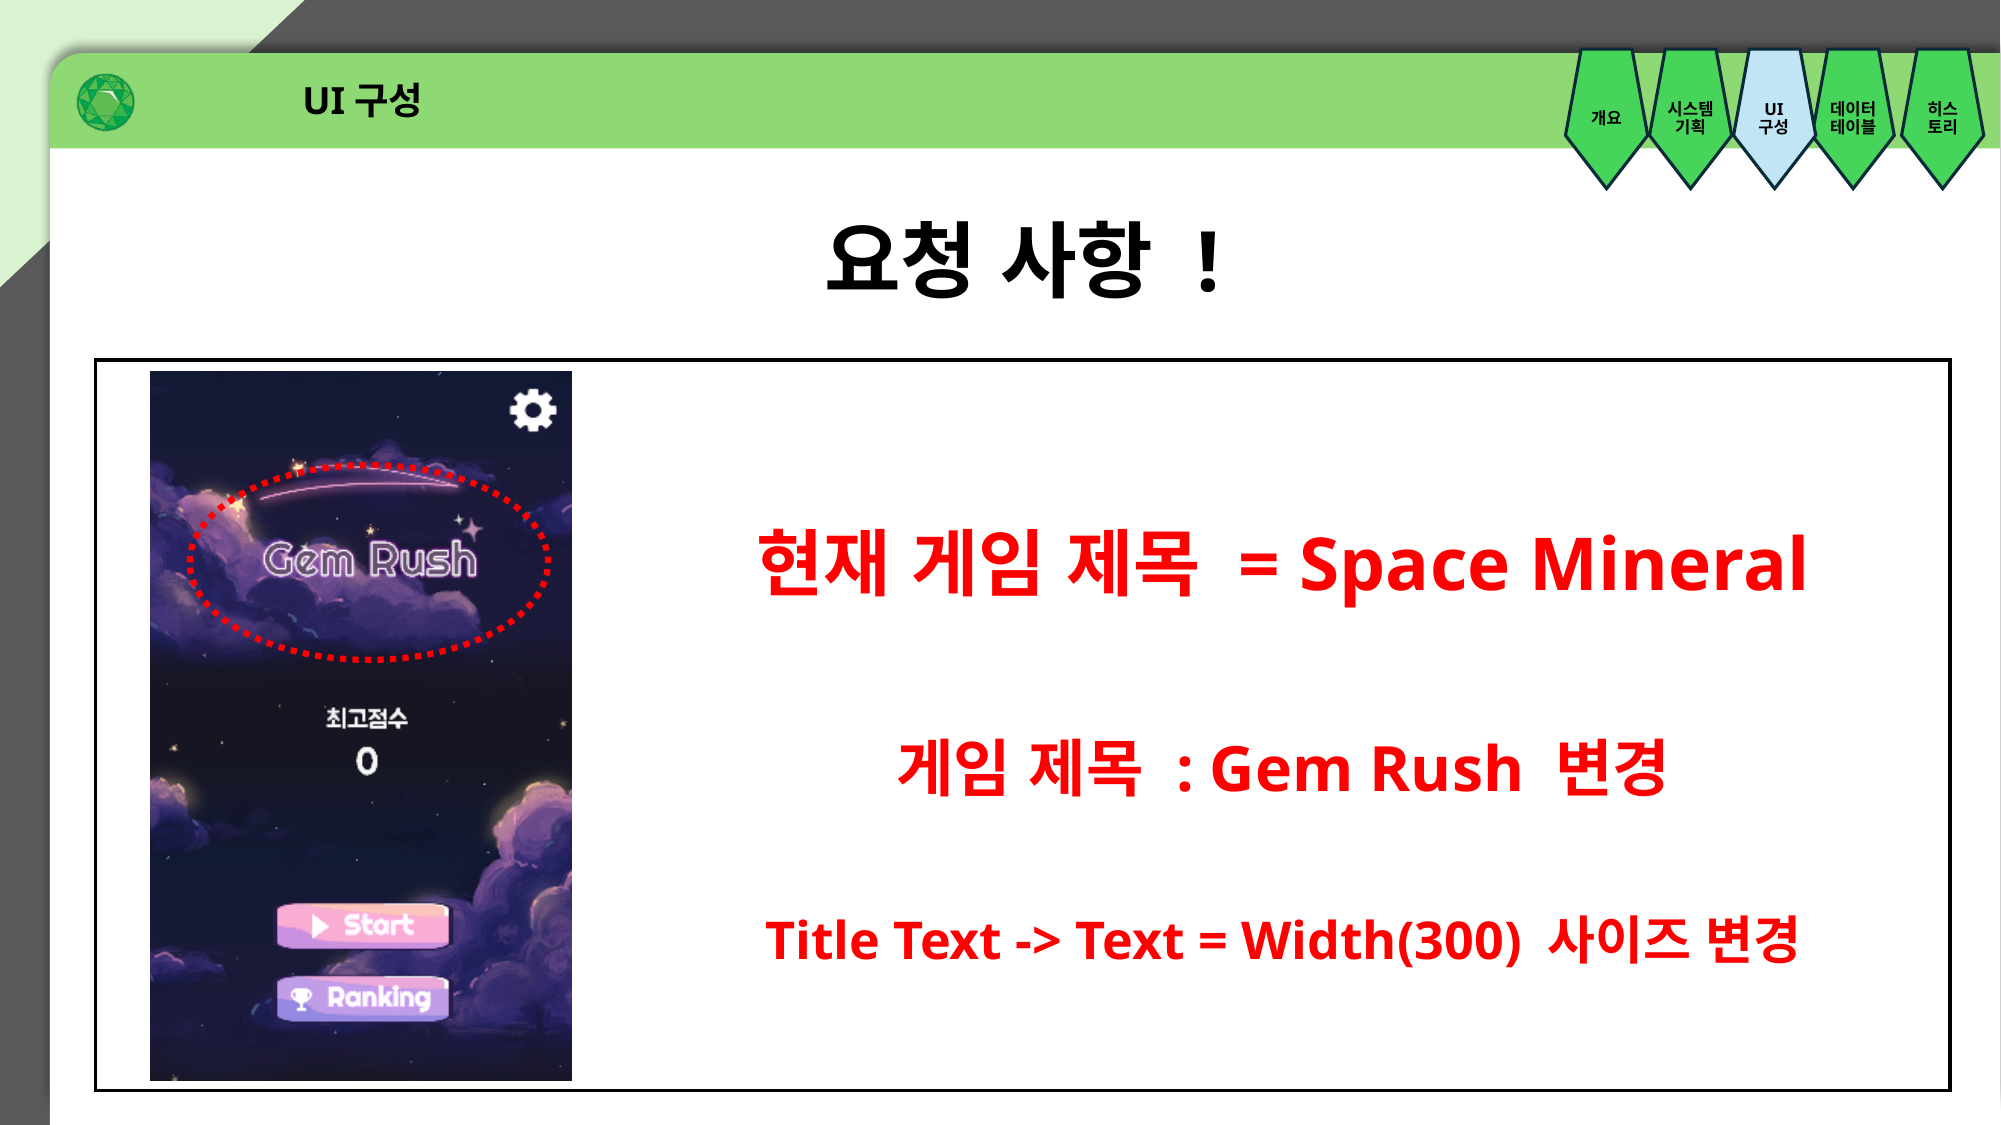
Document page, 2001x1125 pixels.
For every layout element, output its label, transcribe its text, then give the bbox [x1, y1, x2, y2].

text_box [95, 359, 1950, 1091]
picture [149, 370, 573, 1082]
list 시스템기획 [1647, 74, 1735, 164]
list 데이터테이블 [1809, 74, 1897, 164]
list UI구성 [57, 58, 669, 147]
list 개요 [1571, 74, 1643, 164]
list 요청 사항 ! [95, 212, 1950, 295]
list UI 구성 [1738, 74, 1809, 164]
list 히스토리 [1907, 74, 1979, 164]
text_box 현재 게임 제목 = Space Mineral 게임 제목 : Gem Rush 변경 Title Text -> Text = Width(300) 사이즈 변경 [718, 399, 1849, 913]
